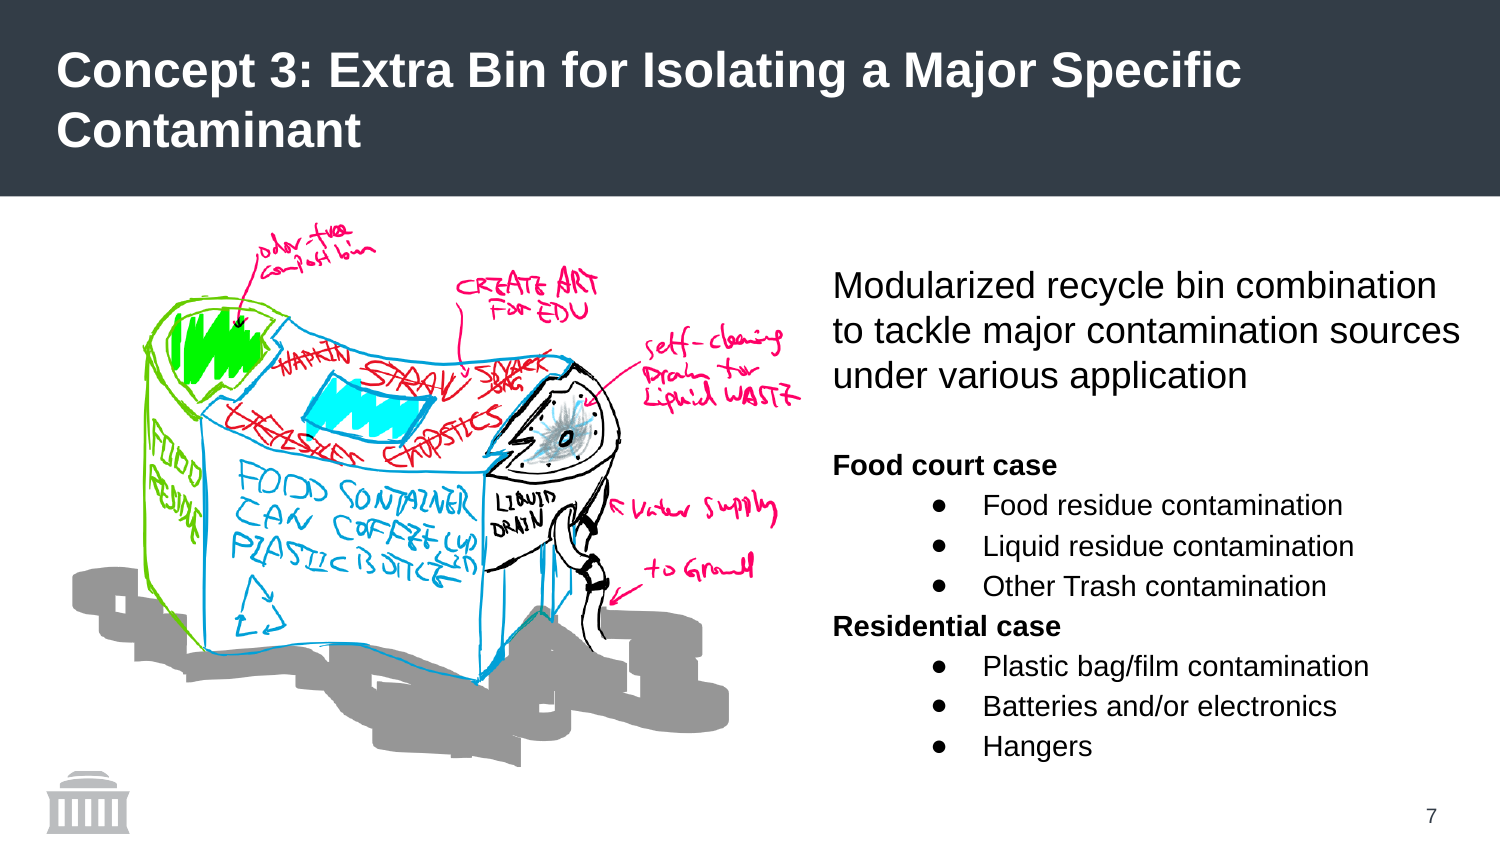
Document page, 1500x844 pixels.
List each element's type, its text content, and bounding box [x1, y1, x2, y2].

text_box Modularized recycle bin combination to tackle major contamination sources under various application Food court case Food residue contamination Liquid residue contamination Other Trash contamination Residential case Plastic bag/film contamination Batteries and/or electronics Hangers [822, 246, 1486, 771]
picture [46, 204, 818, 834]
title Concept 3: Extra Bin for Isolating a Major Specific Contaminant [55, 0, 1434, 195]
slide_number ‹#› [1100, 785, 1438, 844]
